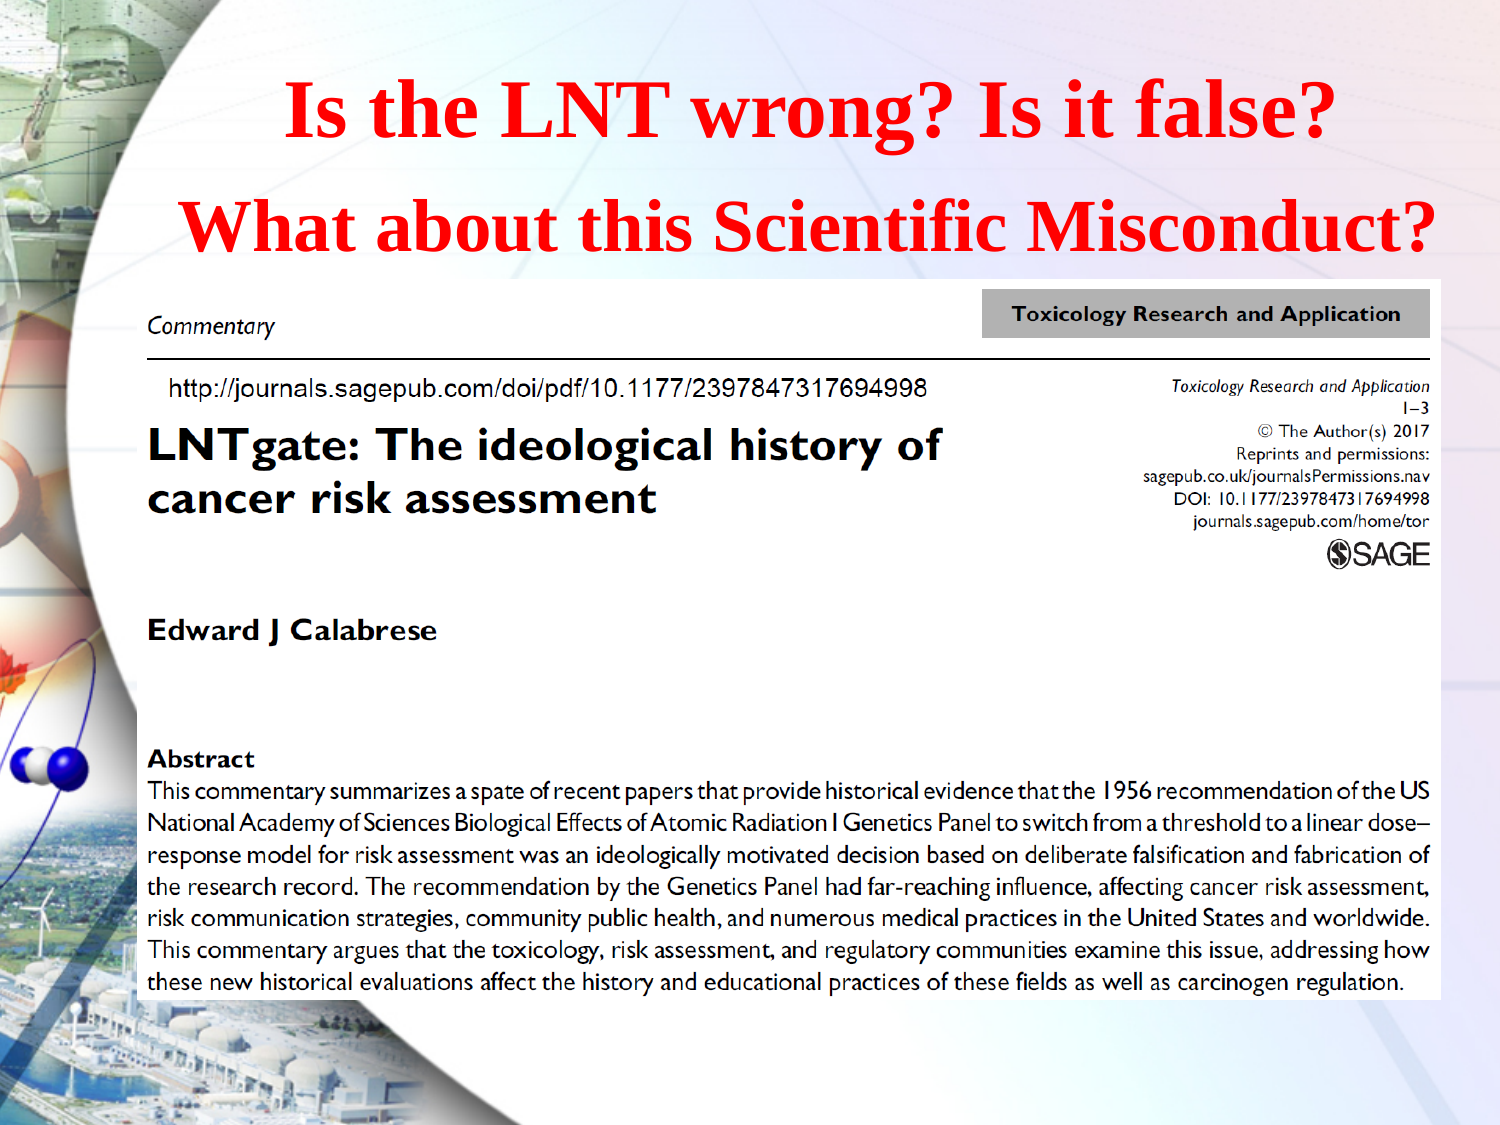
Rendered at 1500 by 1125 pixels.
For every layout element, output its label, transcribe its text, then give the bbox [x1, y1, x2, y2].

text_box Is the LNT wrong? Is it false? [268, 46, 1356, 162]
text_box What about this Scientific Misconduct? [162, 168, 1463, 274]
picture [0, 0, 1500, 1125]
